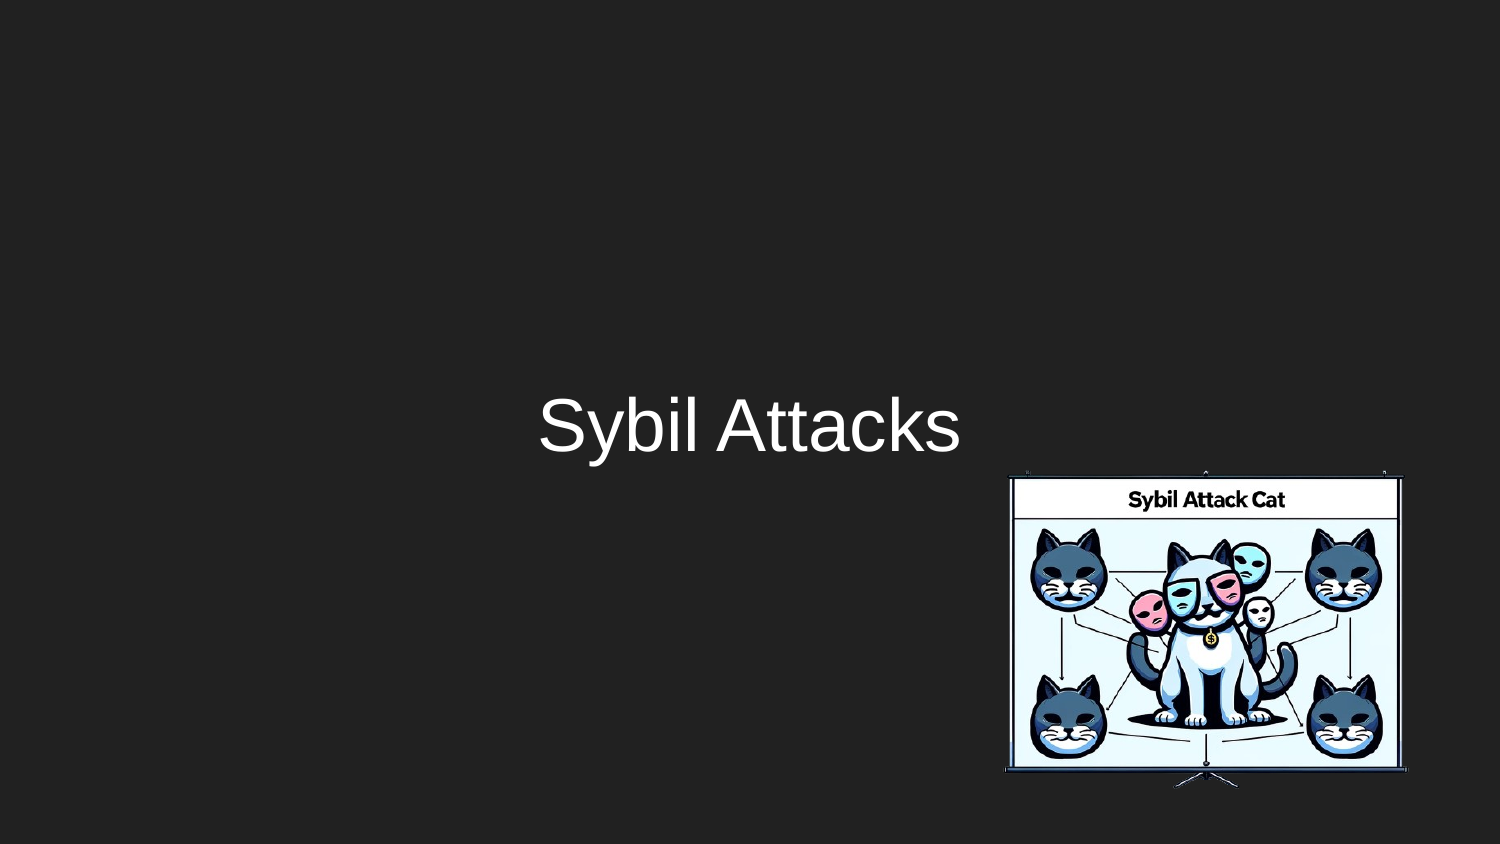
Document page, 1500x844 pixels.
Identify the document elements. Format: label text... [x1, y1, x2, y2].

title Sybil Attacks [51, 352, 1449, 491]
picture [1000, 421, 1410, 831]
